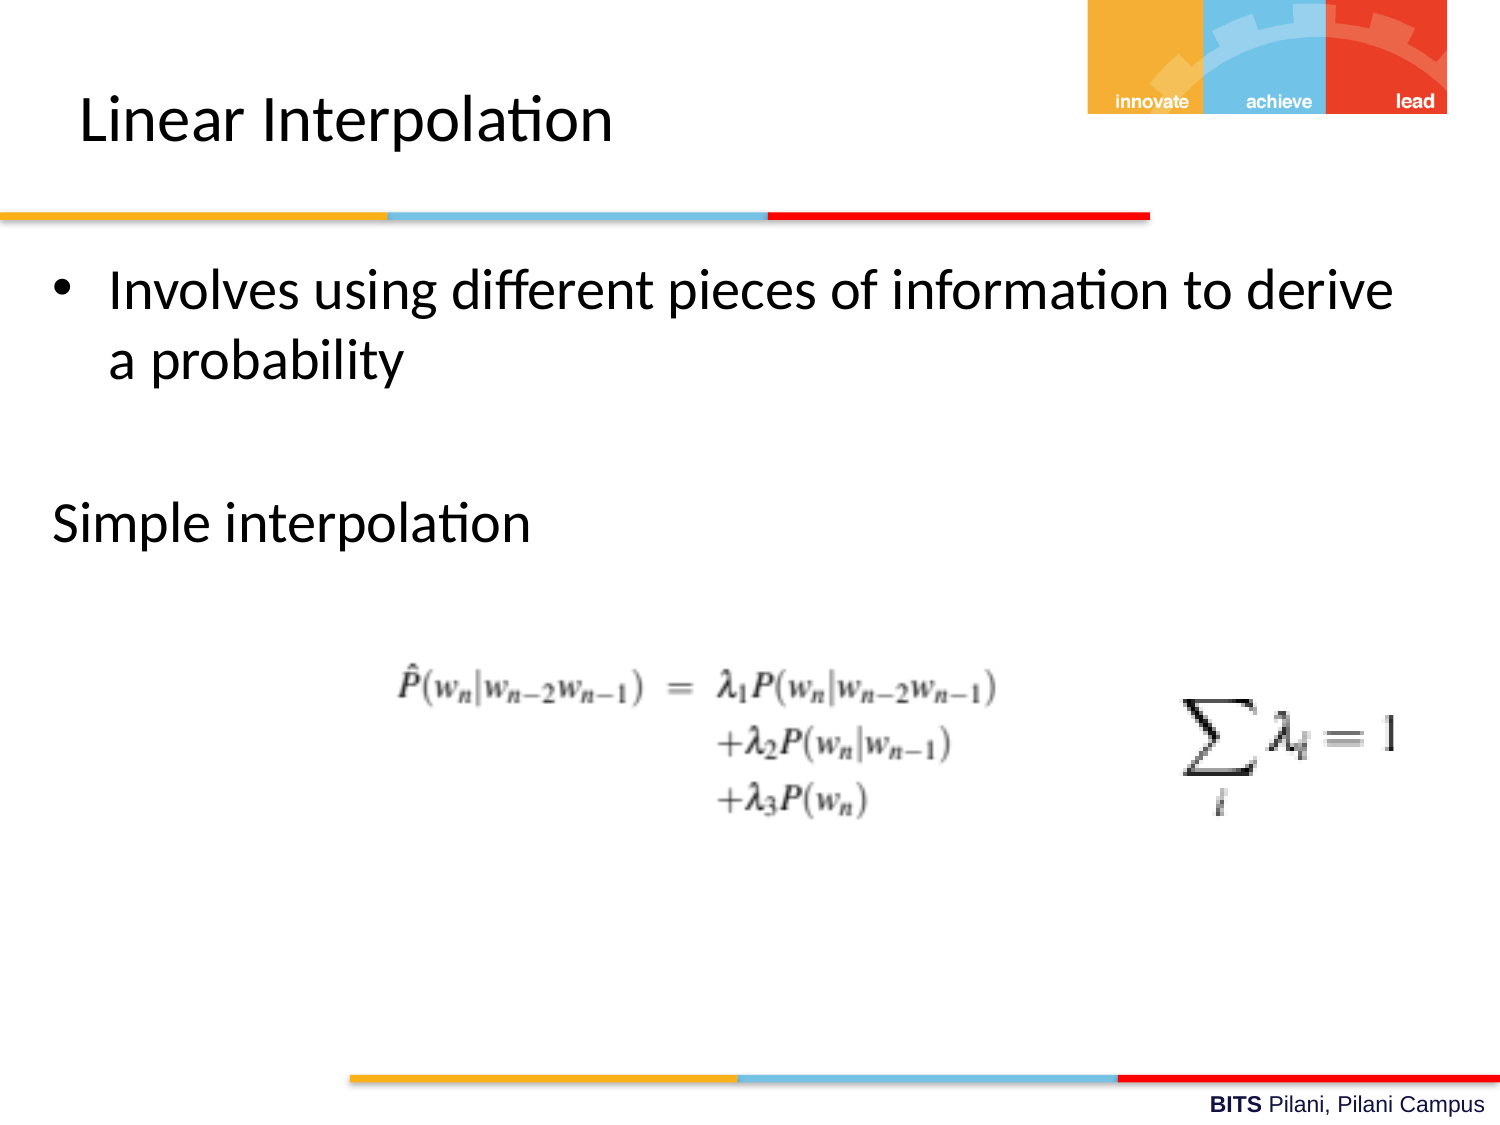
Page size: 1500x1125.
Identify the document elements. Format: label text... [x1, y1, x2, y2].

picture [1087, 0, 1448, 114]
picture [395, 656, 996, 820]
picture [1174, 687, 1394, 821]
title Linear Interpolation [64, 45, 1069, 185]
list Involves using different pieces of information to derive a probability Simple interpolation [37, 243, 1438, 910]
